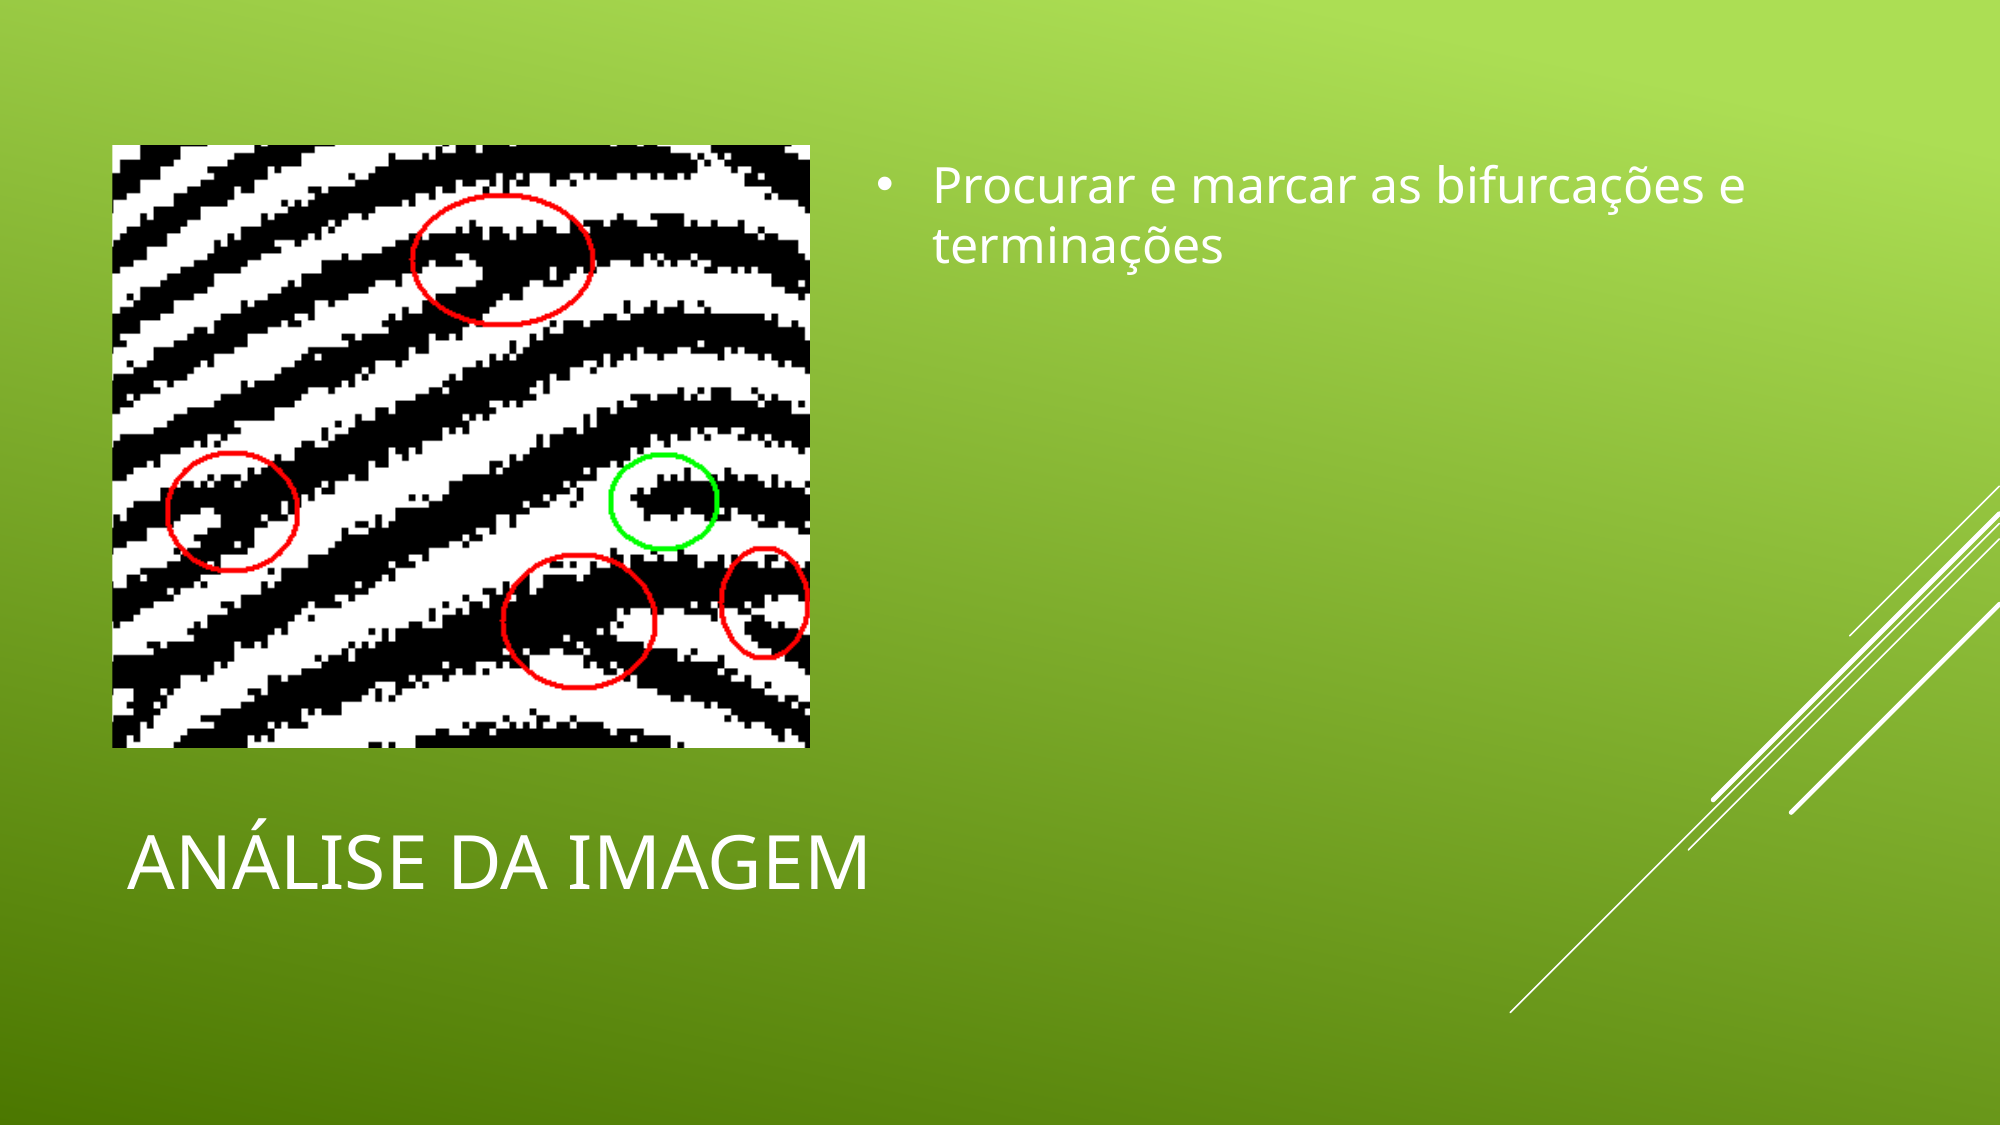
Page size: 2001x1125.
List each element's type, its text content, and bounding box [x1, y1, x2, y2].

text_box Procurar e marcar as bifurcações e terminações [861, 145, 1835, 326]
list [111, 145, 811, 748]
title Análise da imagem [112, 736, 1513, 984]
